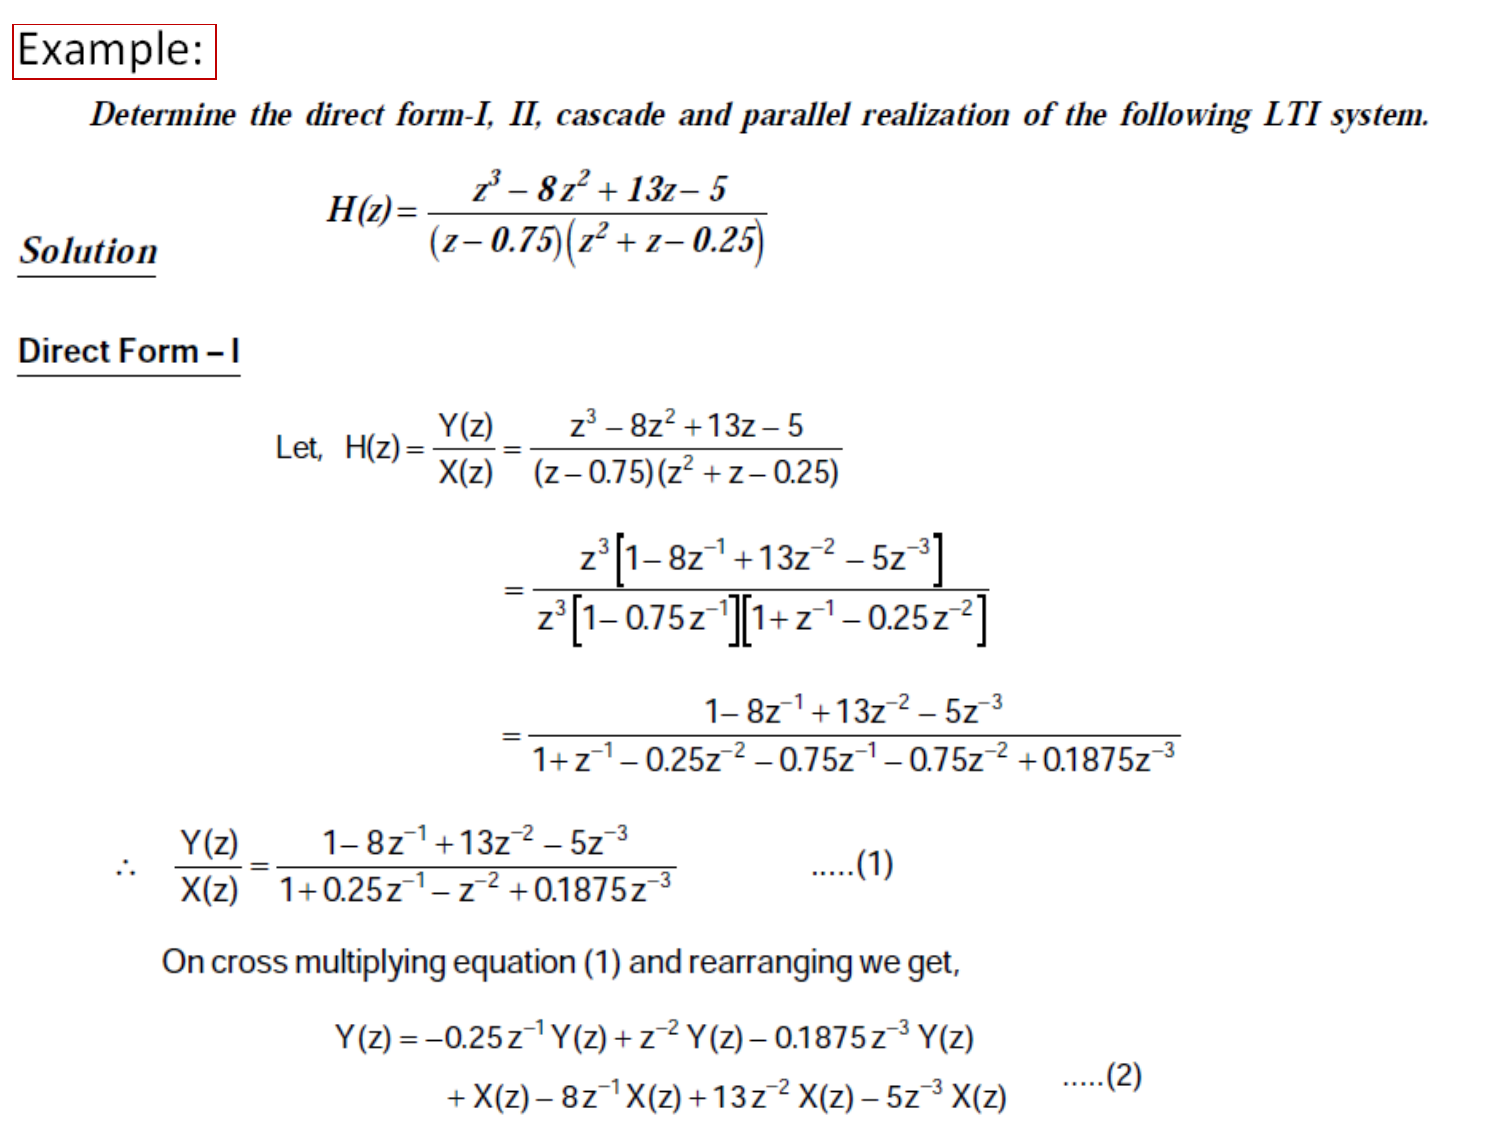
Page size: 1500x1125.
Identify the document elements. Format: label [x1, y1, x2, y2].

picture [262, 387, 848, 505]
picture [87, 687, 1196, 920]
picture [312, 149, 793, 282]
picture [499, 512, 996, 665]
picture [13, 25, 216, 79]
picture [137, 924, 978, 991]
picture [324, 1006, 1151, 1125]
picture [0, 224, 196, 287]
picture [87, 87, 1438, 146]
picture [0, 324, 256, 386]
